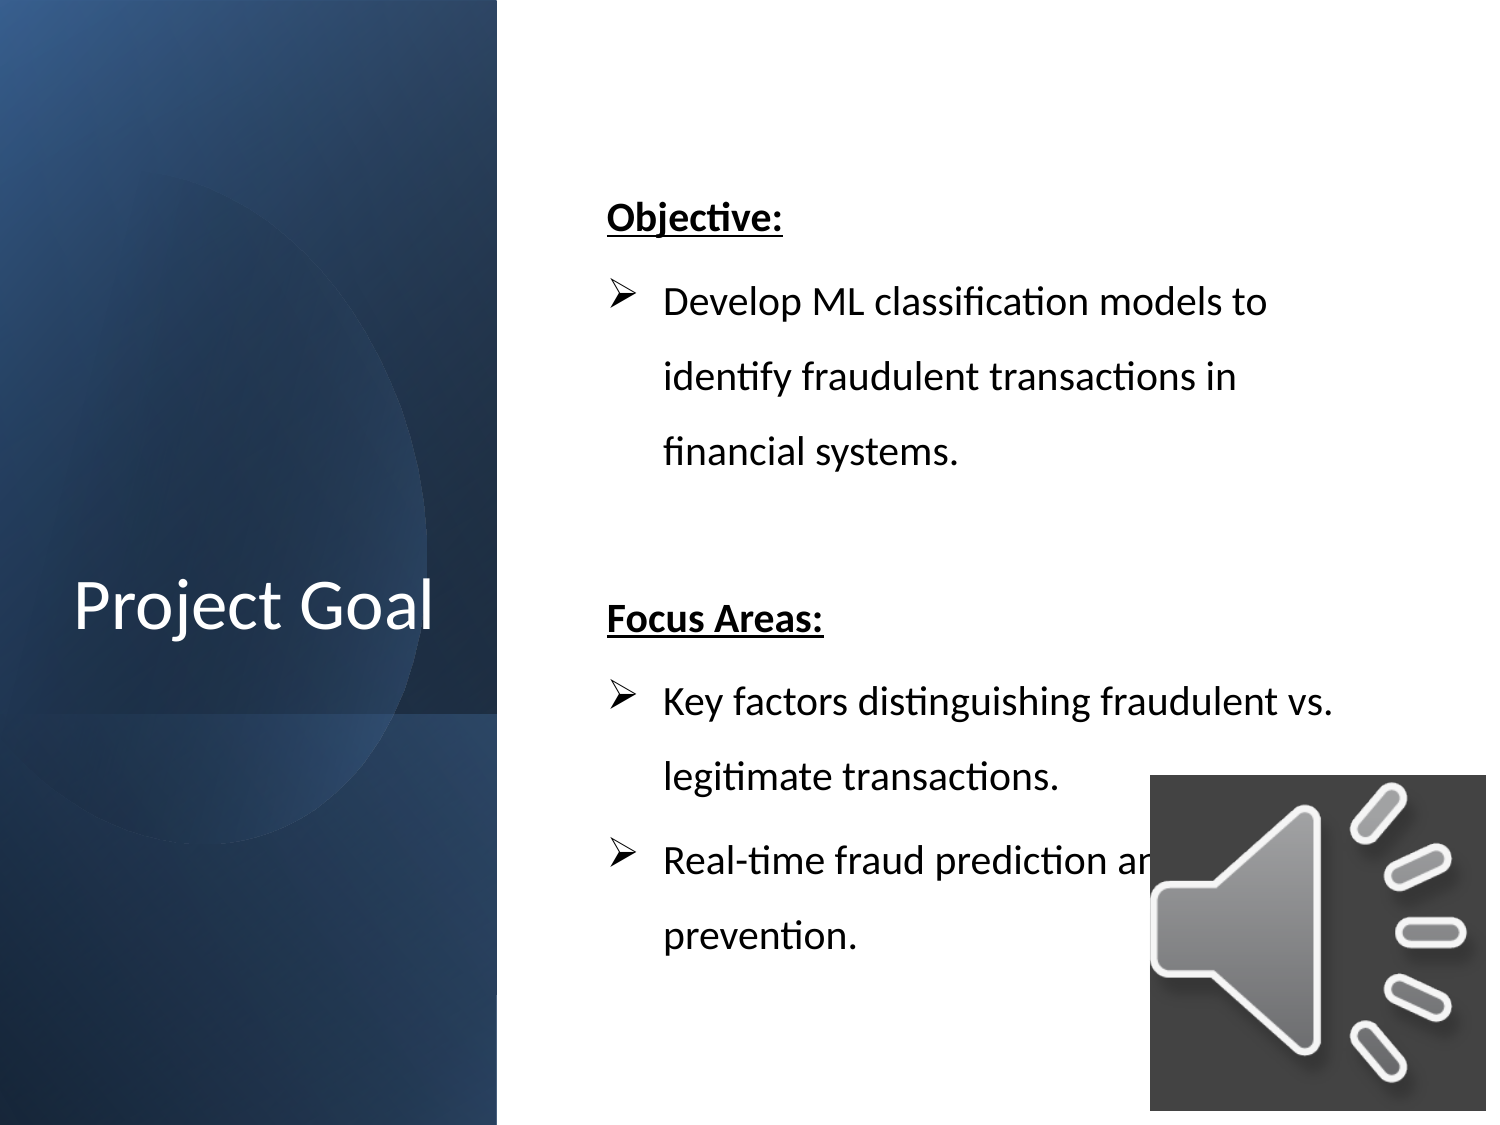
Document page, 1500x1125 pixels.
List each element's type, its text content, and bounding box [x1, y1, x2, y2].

list Objective: Develop ML classification models to identify fraudulent transactions in financial systems. Focus Areas: Key factors distinguishing fraudulent vs. legitimate transactions. Real-time fraud prediction and prevention. [591, 106, 1399, 1017]
text_box [0, 0, 499, 1125]
text_box [499, 0, 1500, 1125]
picture [1148, 773, 1487, 1112]
title Project Goal [57, 96, 452, 652]
